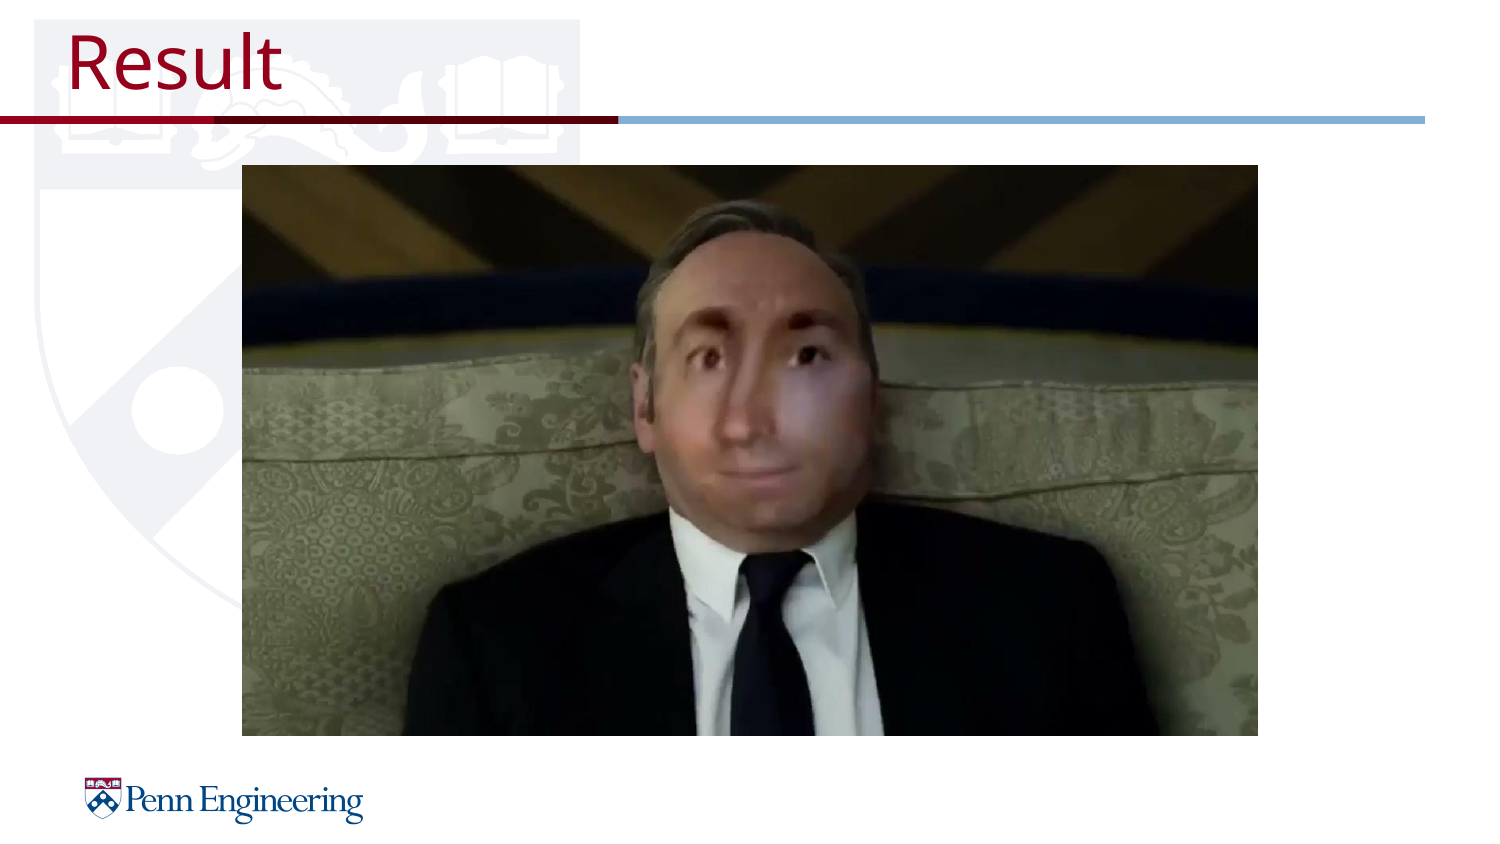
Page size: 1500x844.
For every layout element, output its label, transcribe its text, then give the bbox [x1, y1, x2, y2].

picture [242, 165, 1258, 737]
picture [75, 770, 372, 828]
title Result [50, 2, 1401, 117]
